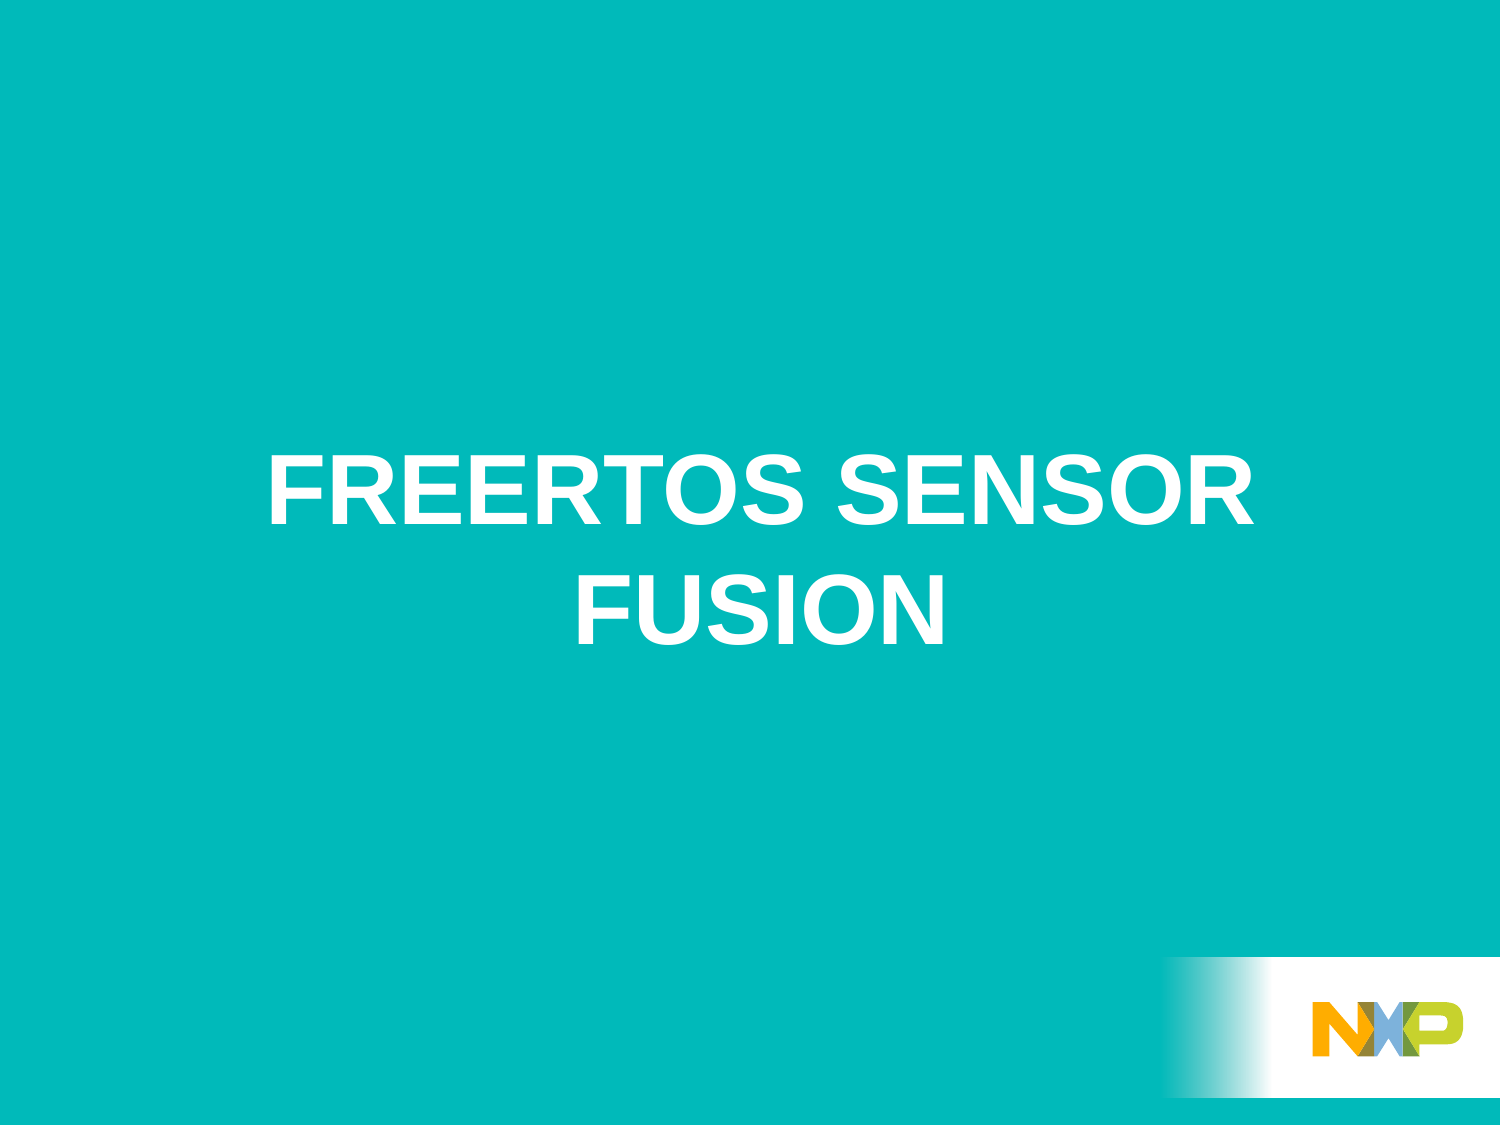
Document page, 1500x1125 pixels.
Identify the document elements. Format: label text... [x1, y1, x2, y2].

title FreeRTOS sensor fusion [134, 270, 1390, 819]
